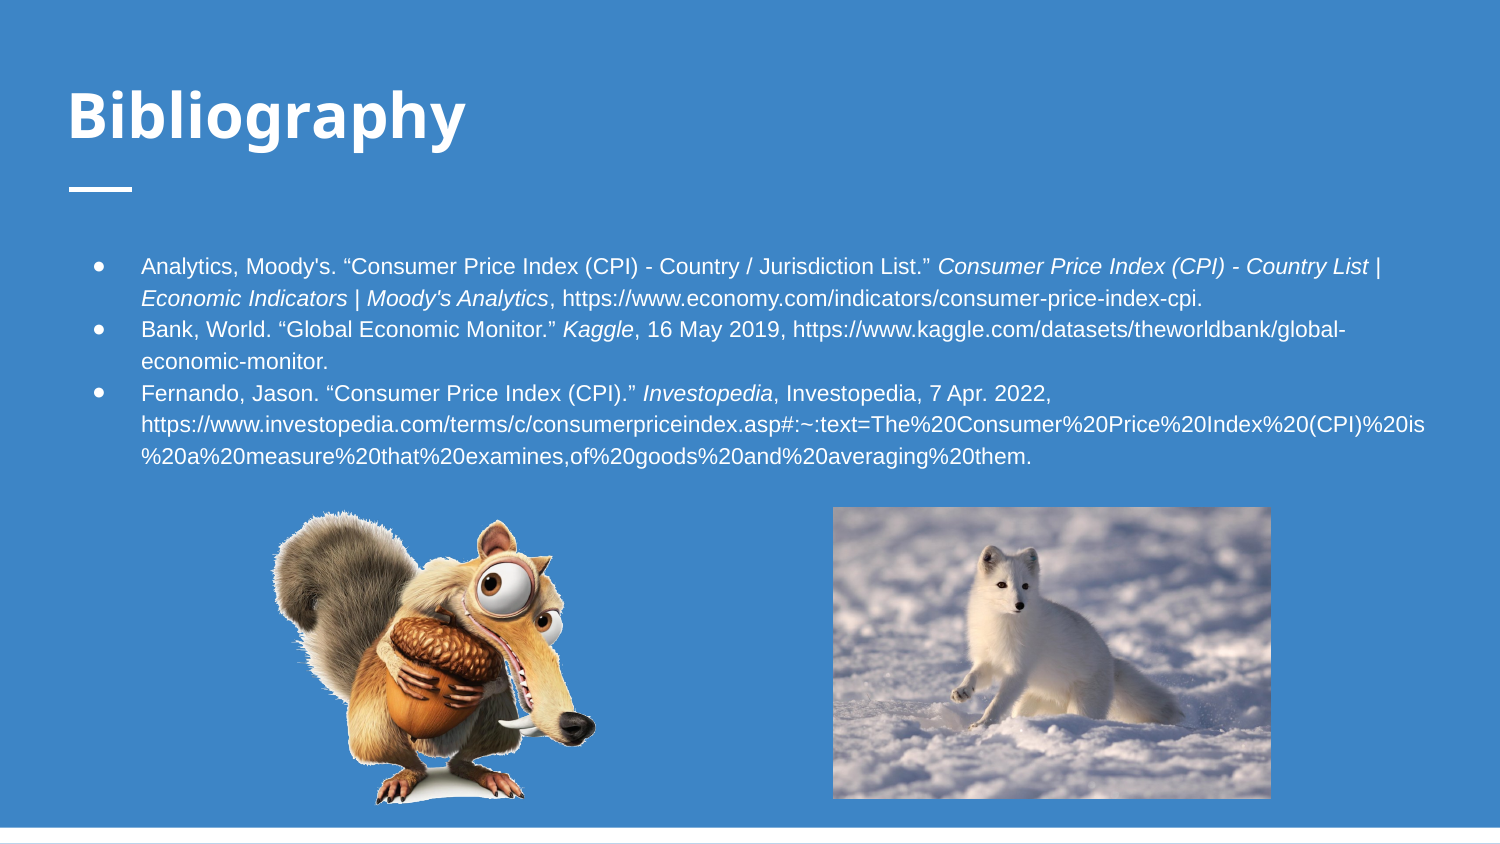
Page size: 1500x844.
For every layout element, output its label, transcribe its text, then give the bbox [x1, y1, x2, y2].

picture [832, 506, 1271, 799]
list Analytics, Moody's. “Consumer Price Index (CPI) - Country / Jurisdiction List.” Consumer Price Index (CPI) - Country List | Economic Indicators | Moody's Analytics, https://www.economy.com/indicators/consumer-price-index-cpi. Bank, World. “Global Economic Monitor.” Kaggle, 16 May 2019, https://www.kaggle.com/datasets/theworldbank/global-economic-monitor. Fernando, Jason. “Consumer Price Index (CPI).” Investopedia, Investopedia, 7 Apr. 2022, https://www.investopedia.com/terms/c/consumerpriceindex.asp#:~:text=The%20Consumer%20Price%20Index%20(CPI)%20is%20a%20measure%20that%20examines,of%20goods%20and%20averaging%20them. [51, 232, 1449, 750]
picture [268, 506, 599, 807]
title Bibliography [51, 61, 1449, 167]
